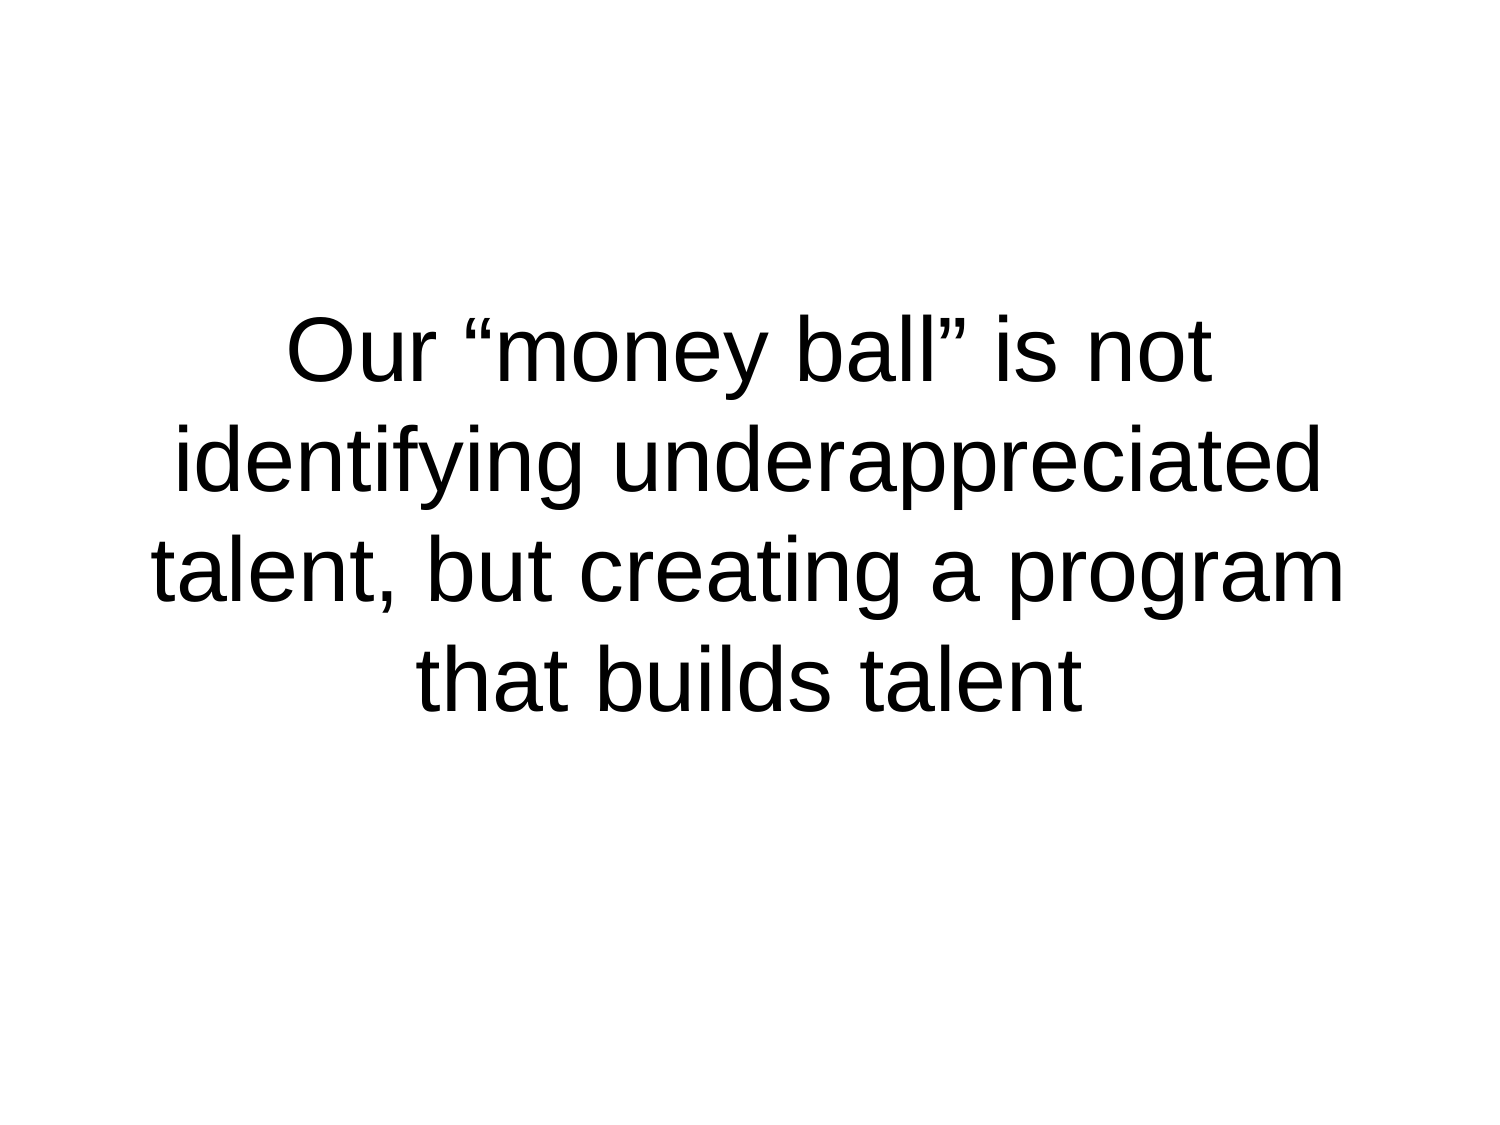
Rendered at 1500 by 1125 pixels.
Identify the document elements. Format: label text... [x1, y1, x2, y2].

title Our “money ball” is not identifying underappreciated talent, but creating a program that builds talent [75, 89, 1425, 931]
